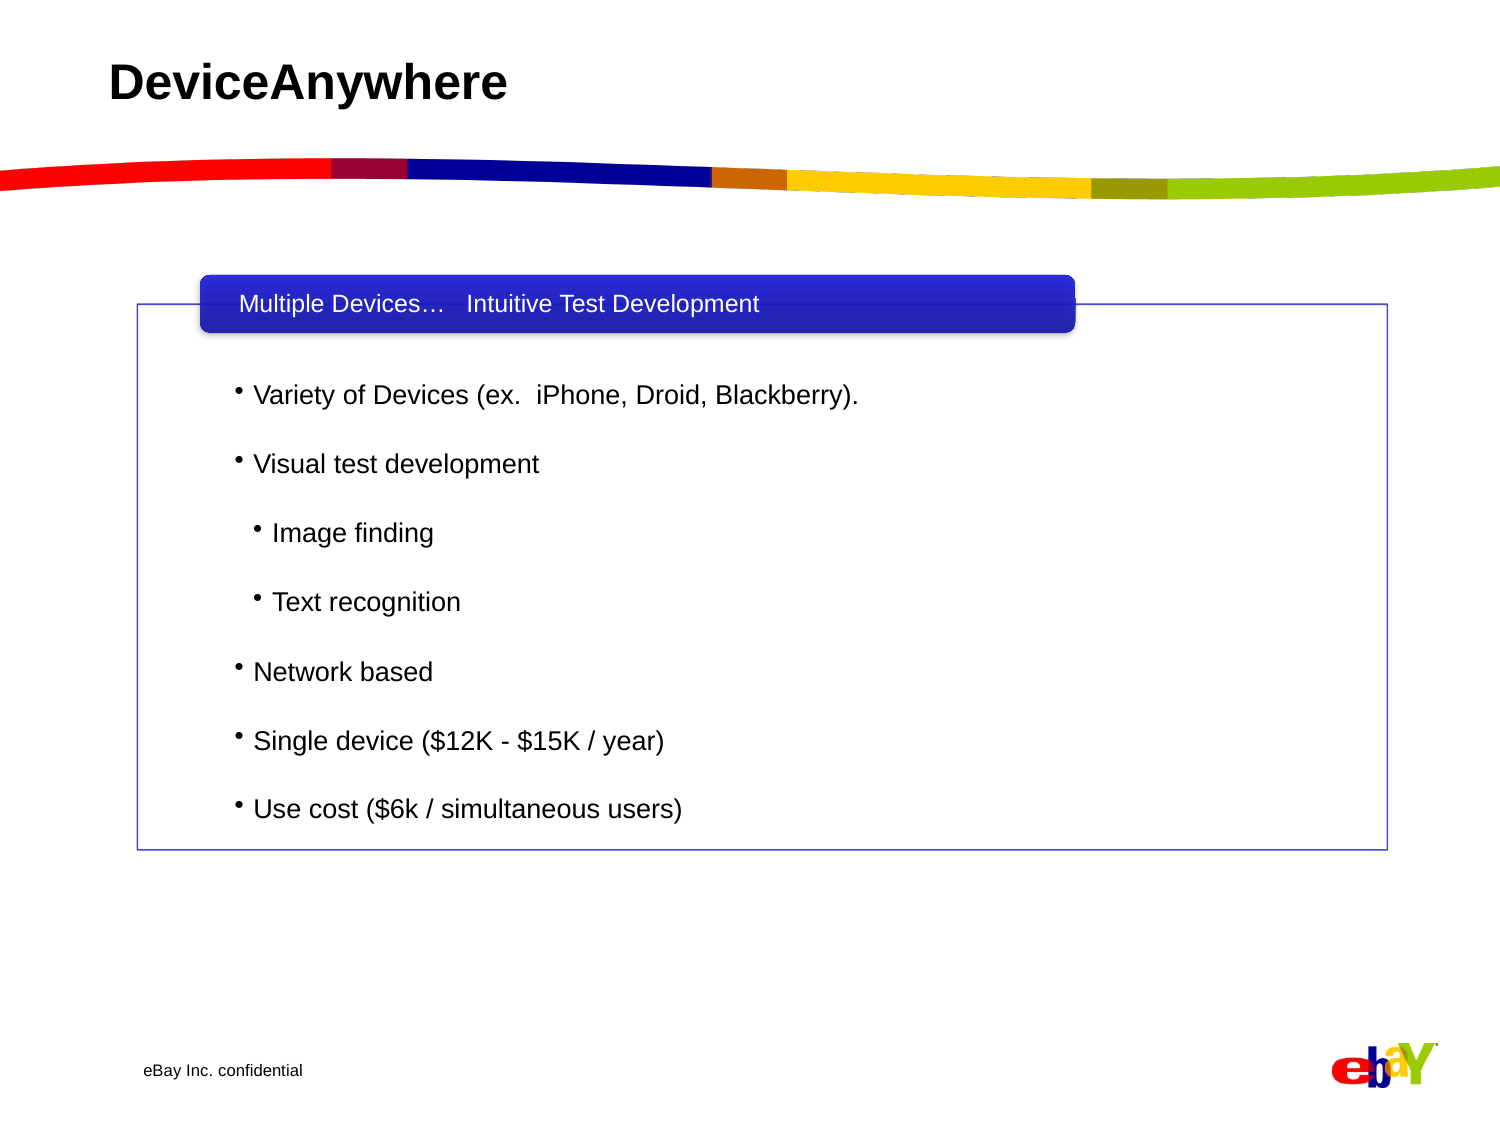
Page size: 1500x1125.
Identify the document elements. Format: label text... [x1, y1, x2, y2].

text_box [137, 274, 1388, 851]
title DeviceAnywhere [93, 18, 1425, 138]
picture [1332, 1043, 1438, 1088]
picture [0, 153, 1500, 204]
